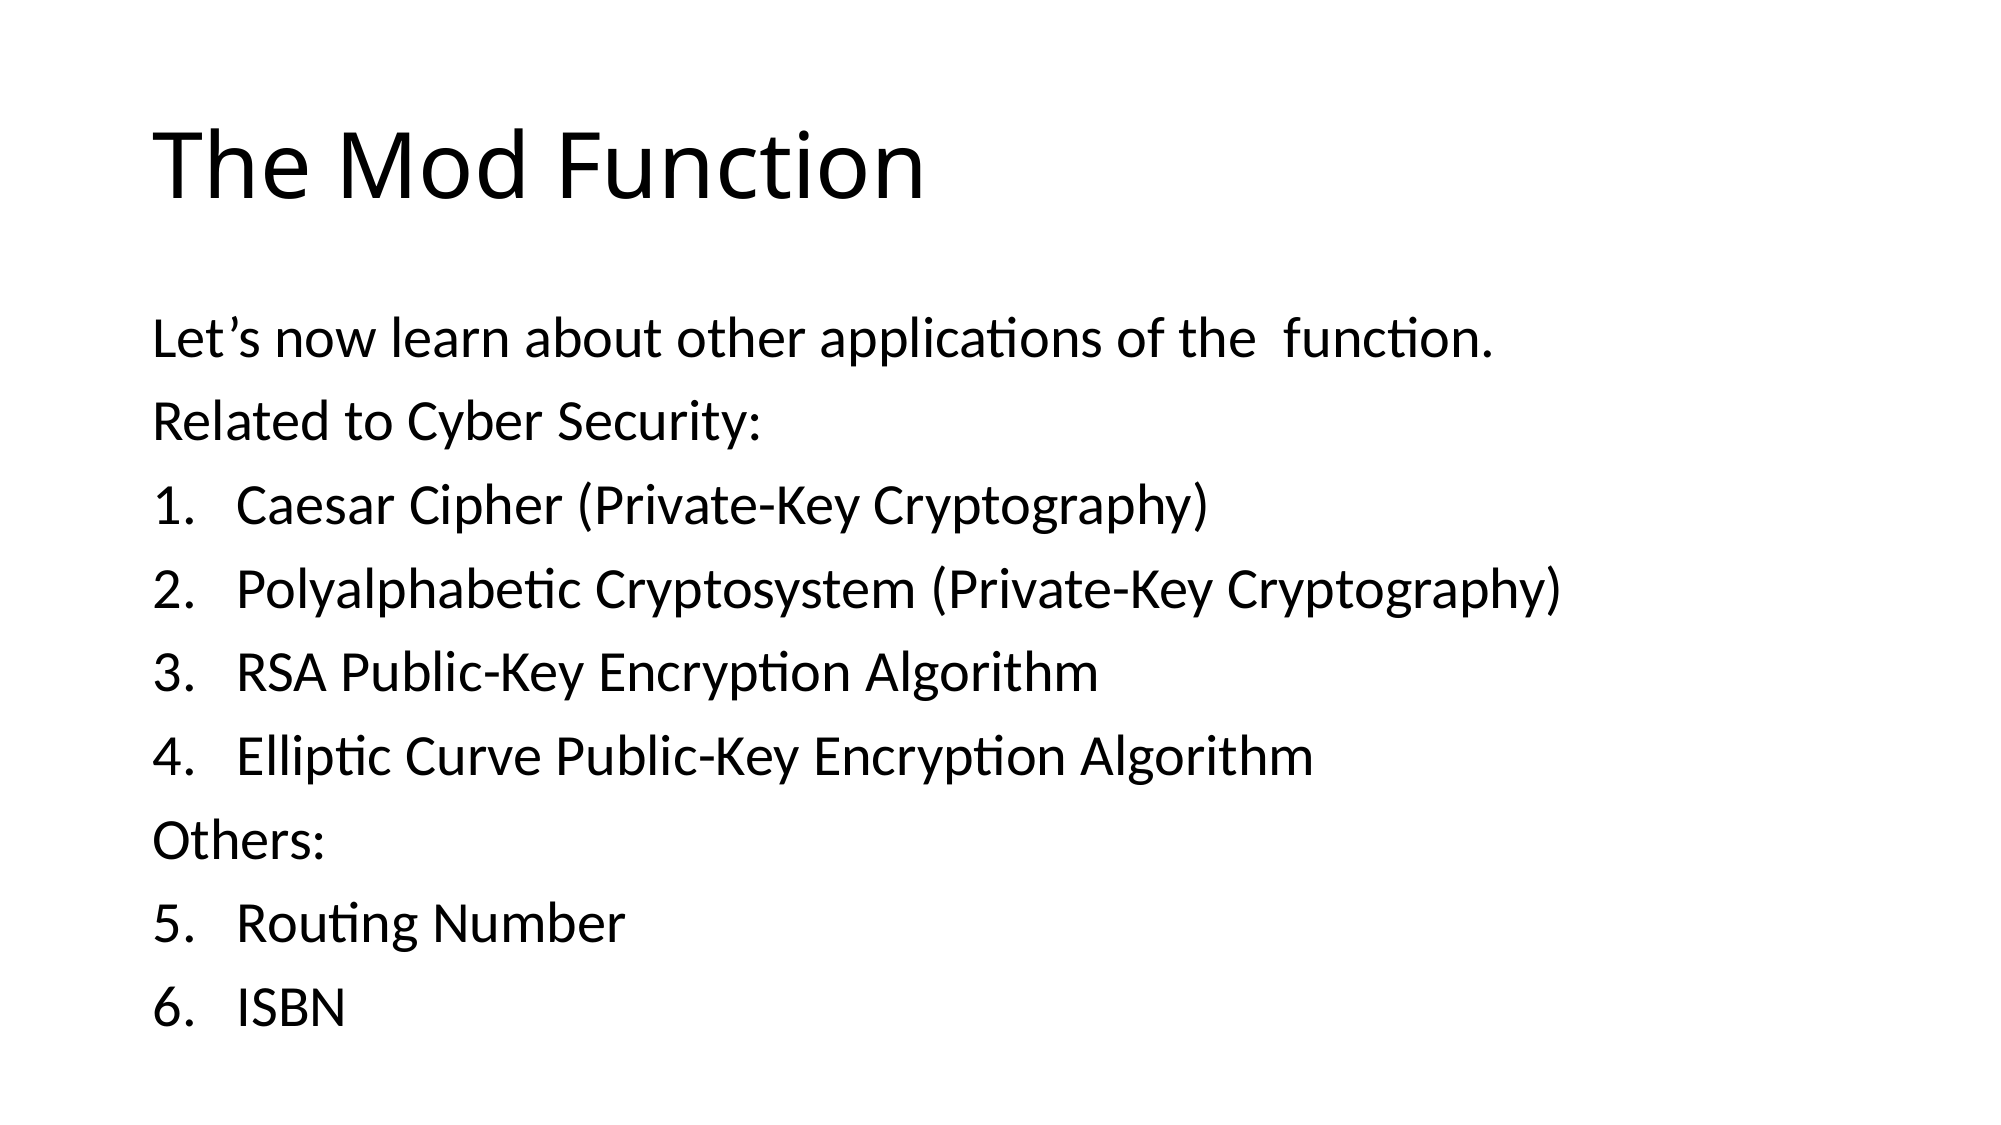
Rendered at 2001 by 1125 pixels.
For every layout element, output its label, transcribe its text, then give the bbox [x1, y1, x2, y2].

title The Mod Function [137, 59, 1863, 278]
